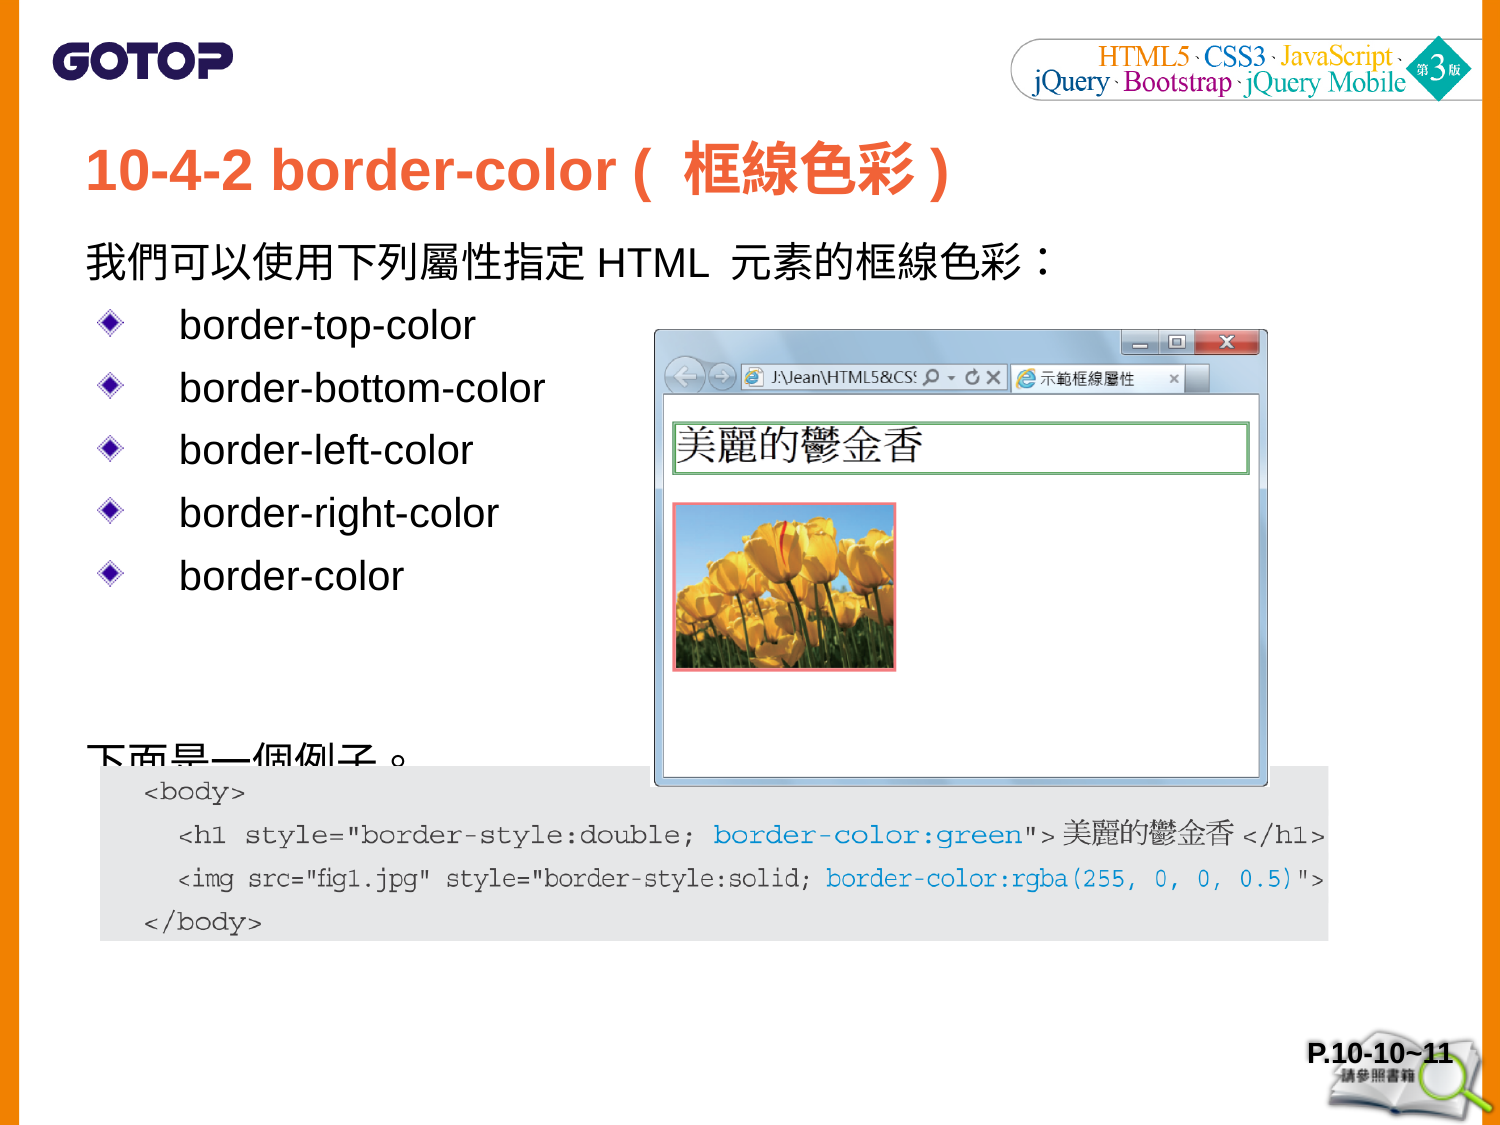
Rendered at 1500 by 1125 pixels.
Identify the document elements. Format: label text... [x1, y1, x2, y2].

picture [0, 0, 1500, 1125]
list P.10-10~11 [1269, 1016, 1469, 1069]
list 10-4-2 border-color ( 框線色彩) 我們可以使用下列屬性指定HTML 元素的框線色彩：  border-top-color  border-bottom-color  border-left-color  border-right-color  border-color 下面是一個例子。 [70, 90, 1436, 1106]
